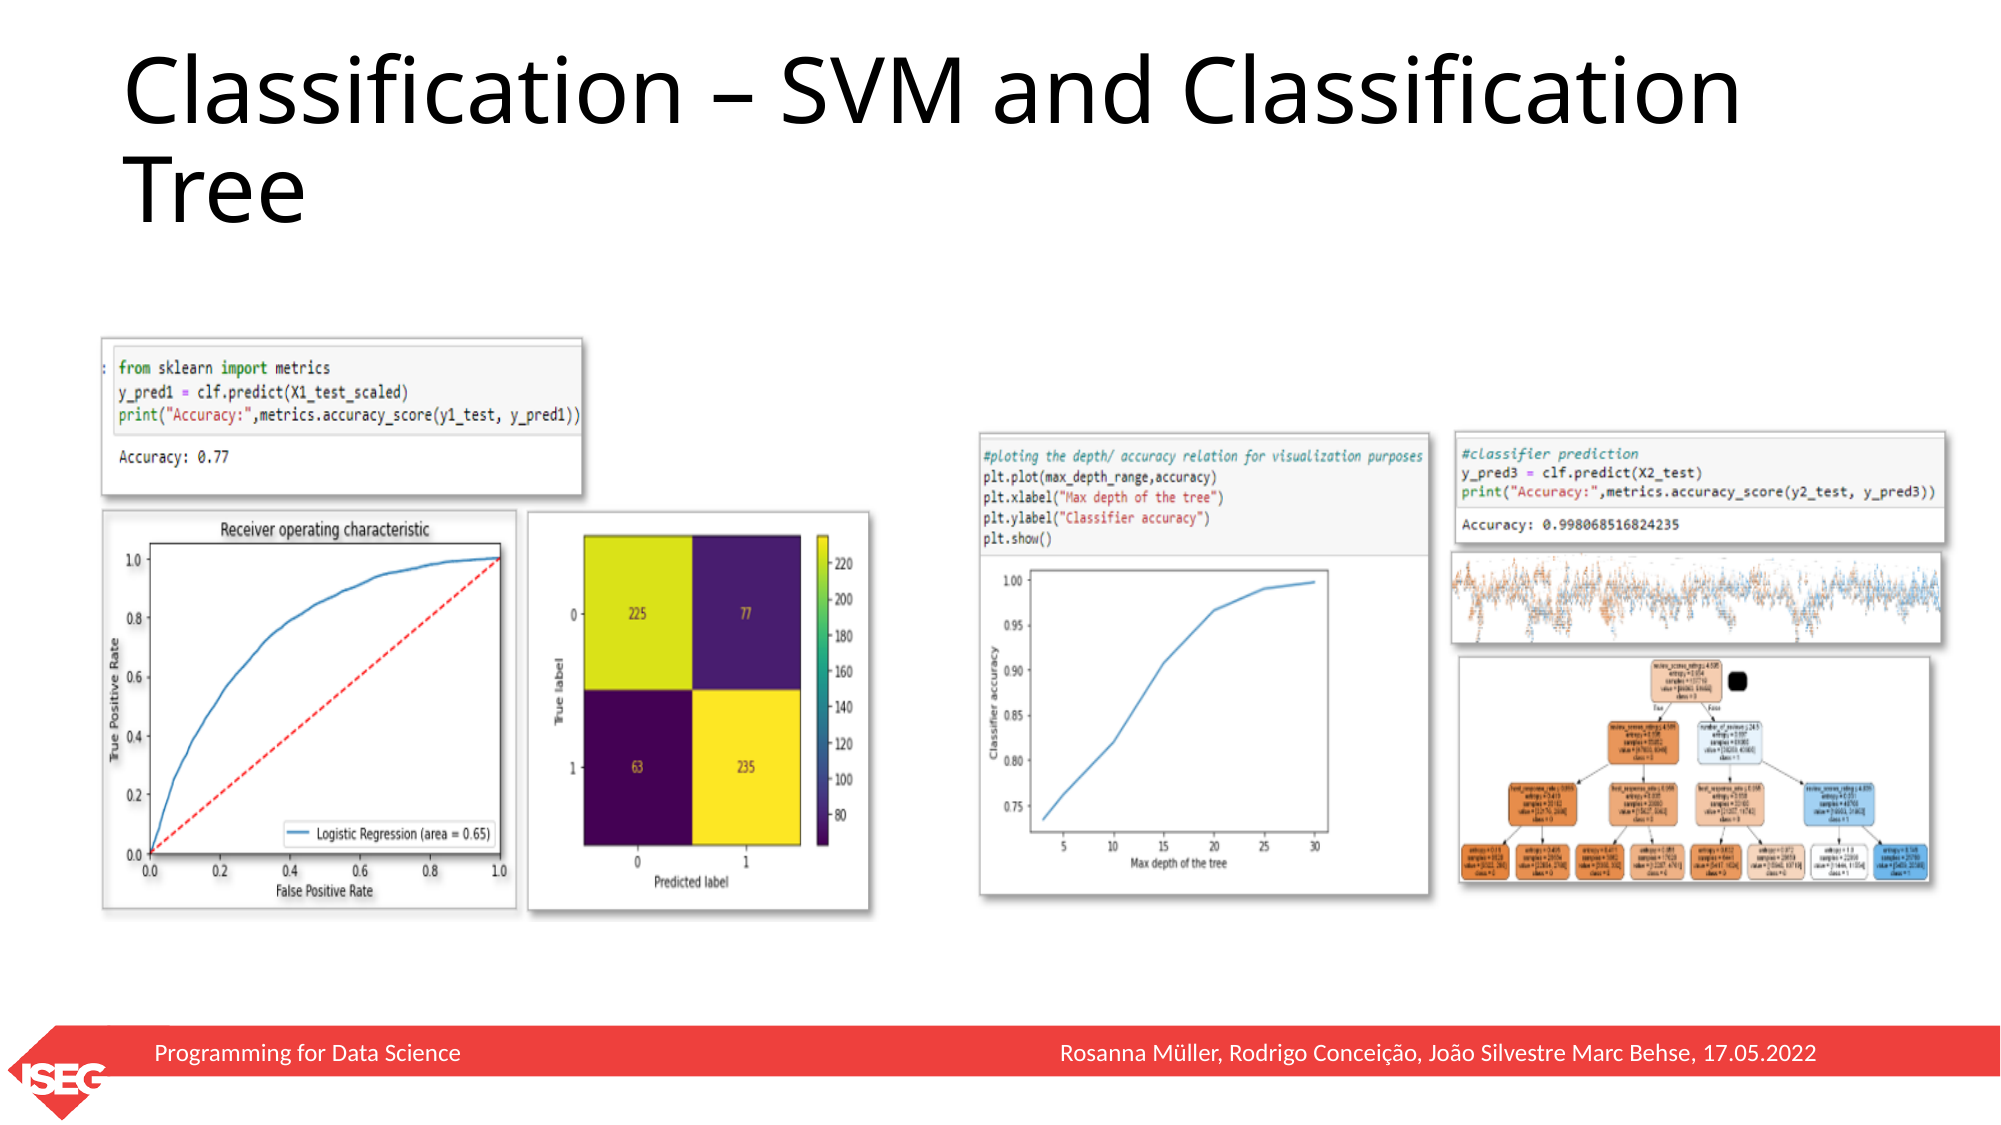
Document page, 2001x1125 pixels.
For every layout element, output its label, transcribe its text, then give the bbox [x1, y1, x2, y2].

picture [2, 1005, 130, 1124]
picture [969, 421, 1975, 922]
title Classification – SVM and Classification Tree [107, 34, 1877, 253]
picture [64, 316, 911, 922]
